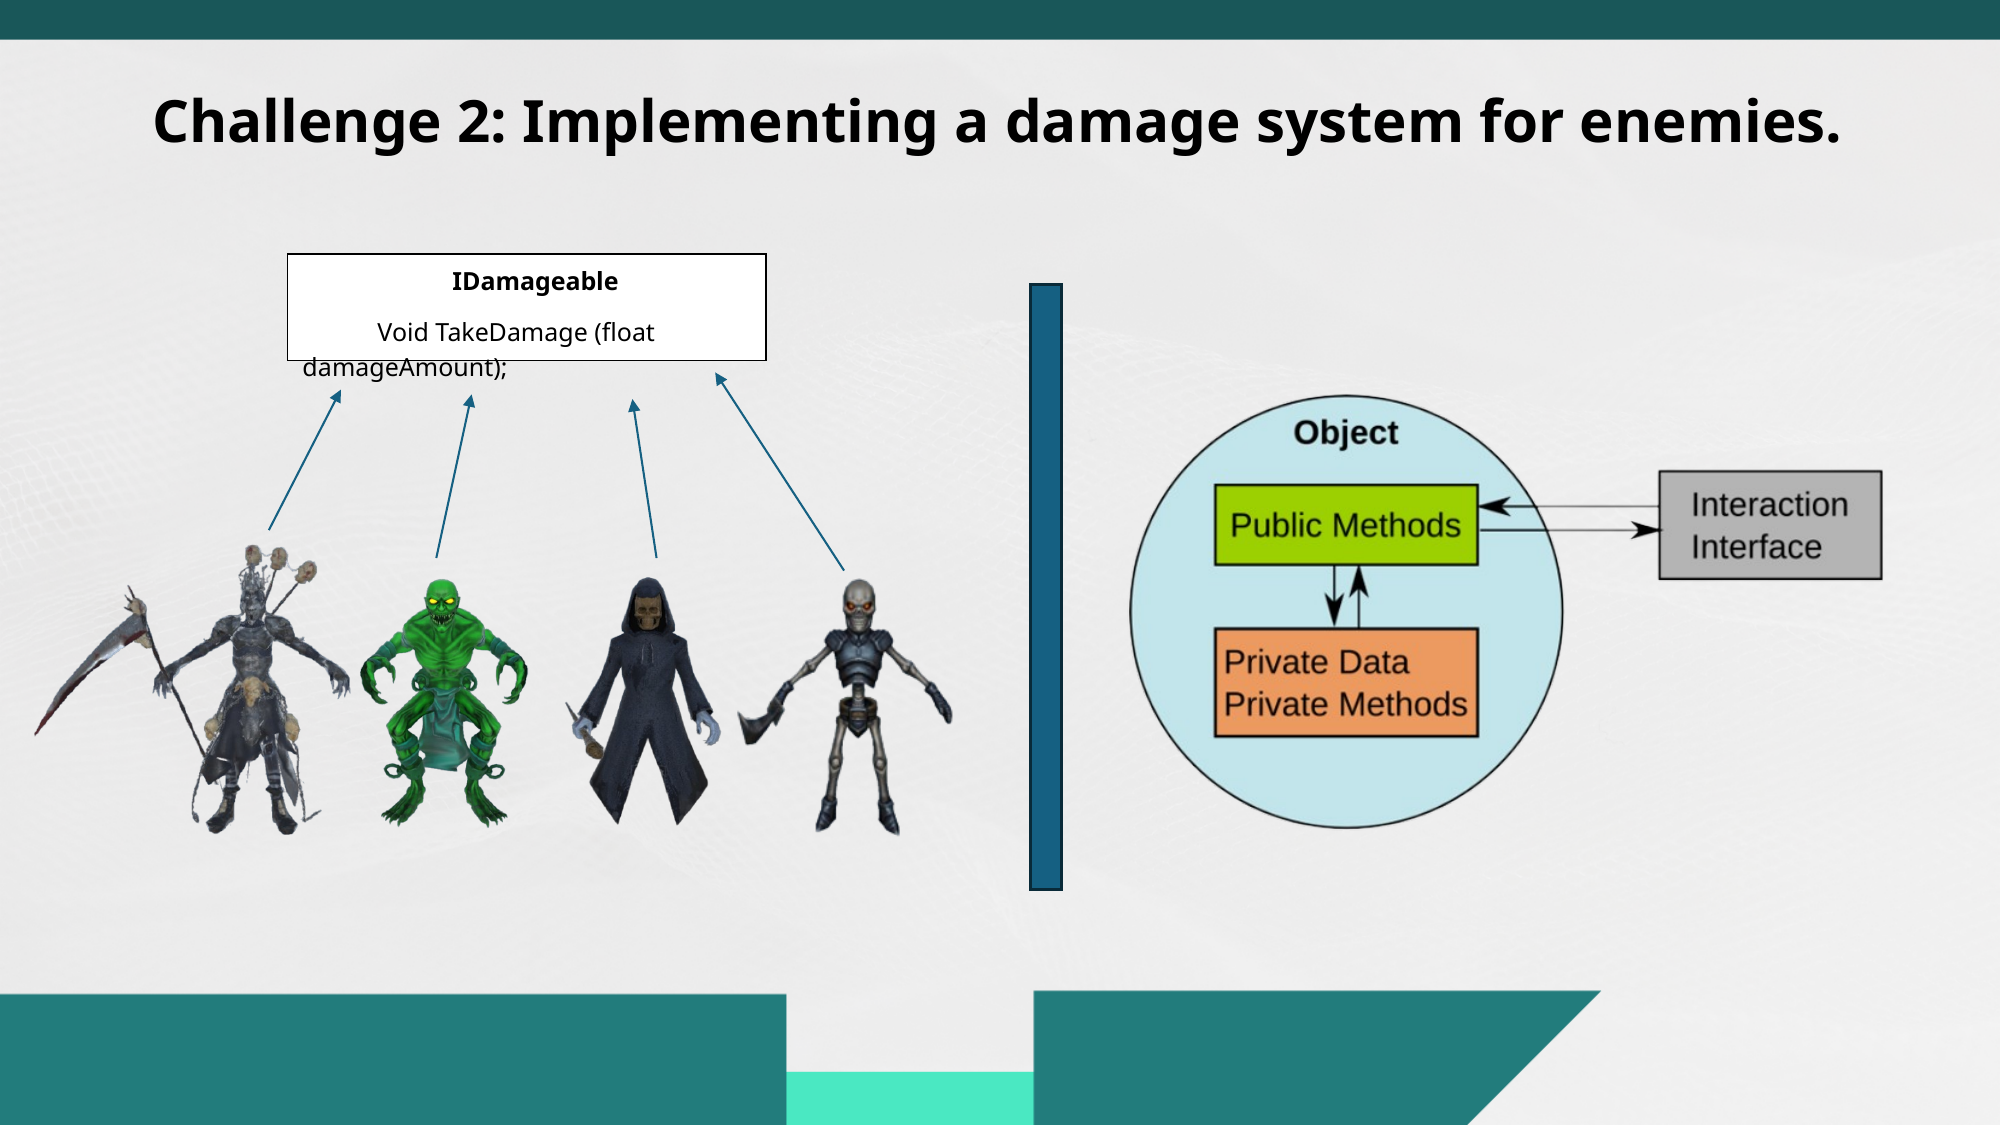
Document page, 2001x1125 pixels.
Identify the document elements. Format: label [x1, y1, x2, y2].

picture [0, 0, 2000, 1125]
text_box [435, 393, 473, 553]
text_box [714, 371, 845, 541]
text_box [268, 389, 342, 515]
text_box [631, 398, 658, 504]
